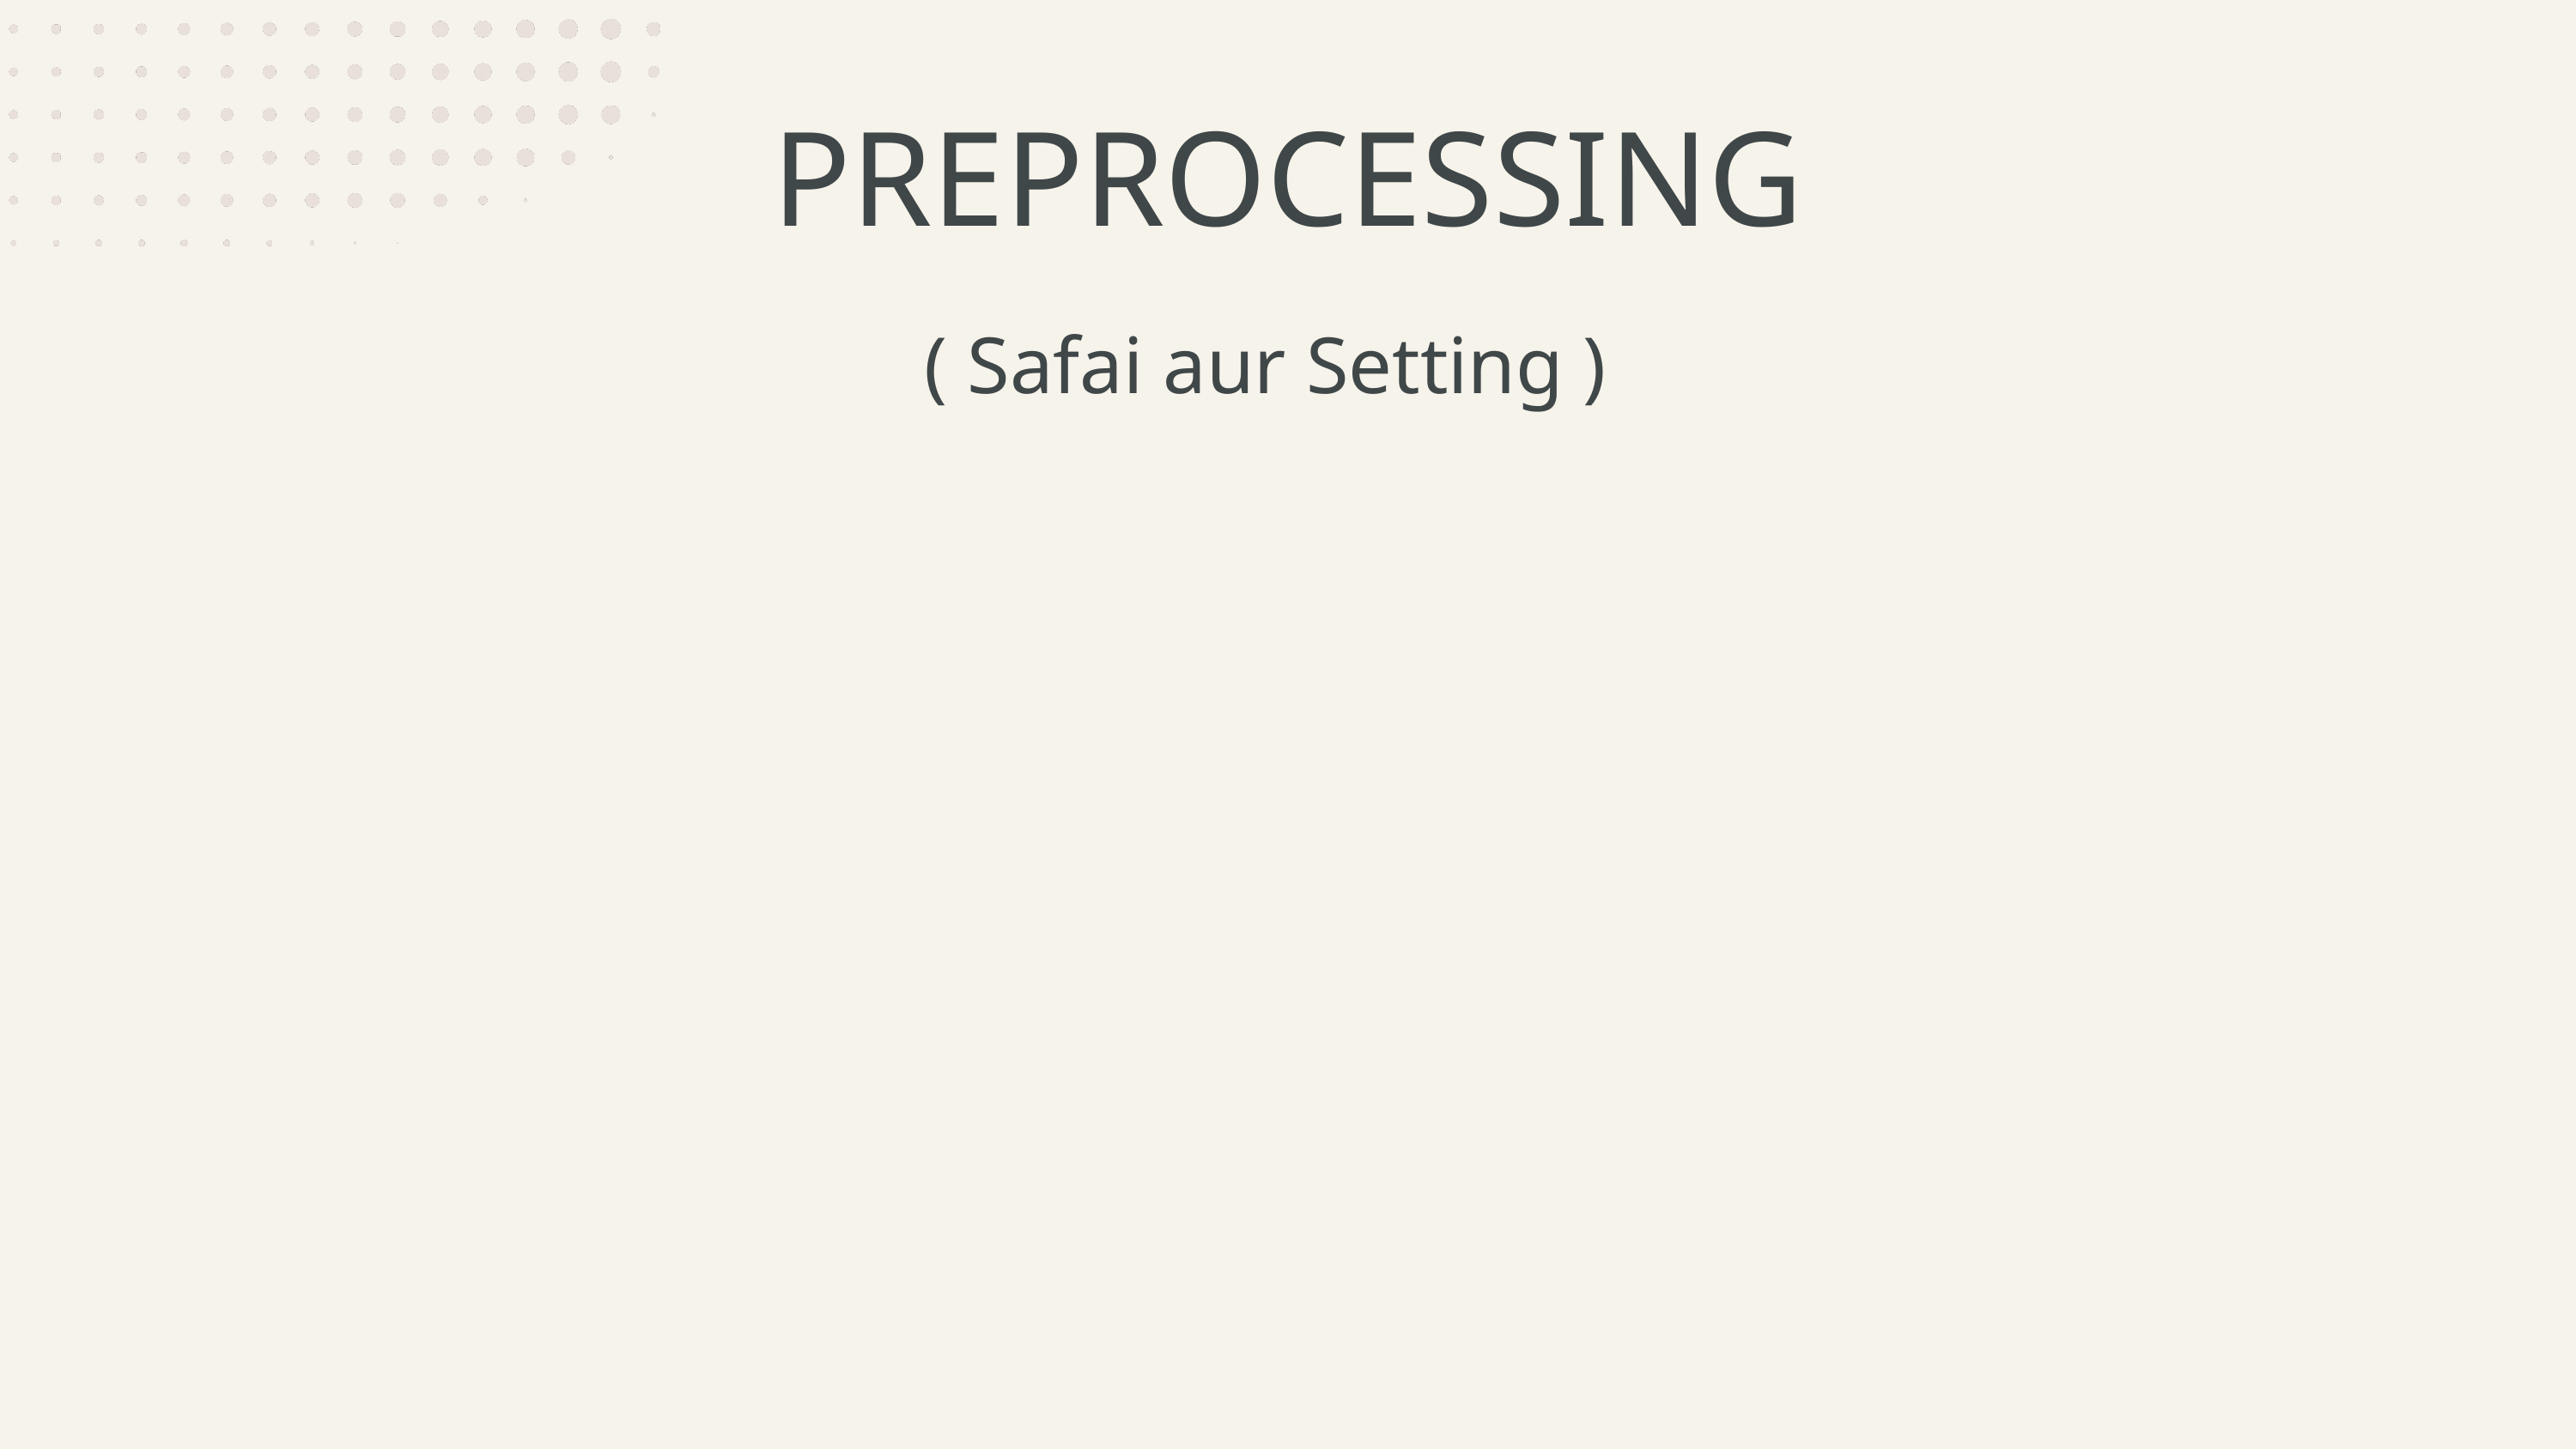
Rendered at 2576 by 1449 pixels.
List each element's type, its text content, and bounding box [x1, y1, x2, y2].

text_box [0, 0, 660, 246]
text_box PREPROCESSING [291, 70, 2285, 252]
text_box ( Safai aur Setting ) [924, 300, 1629, 409]
